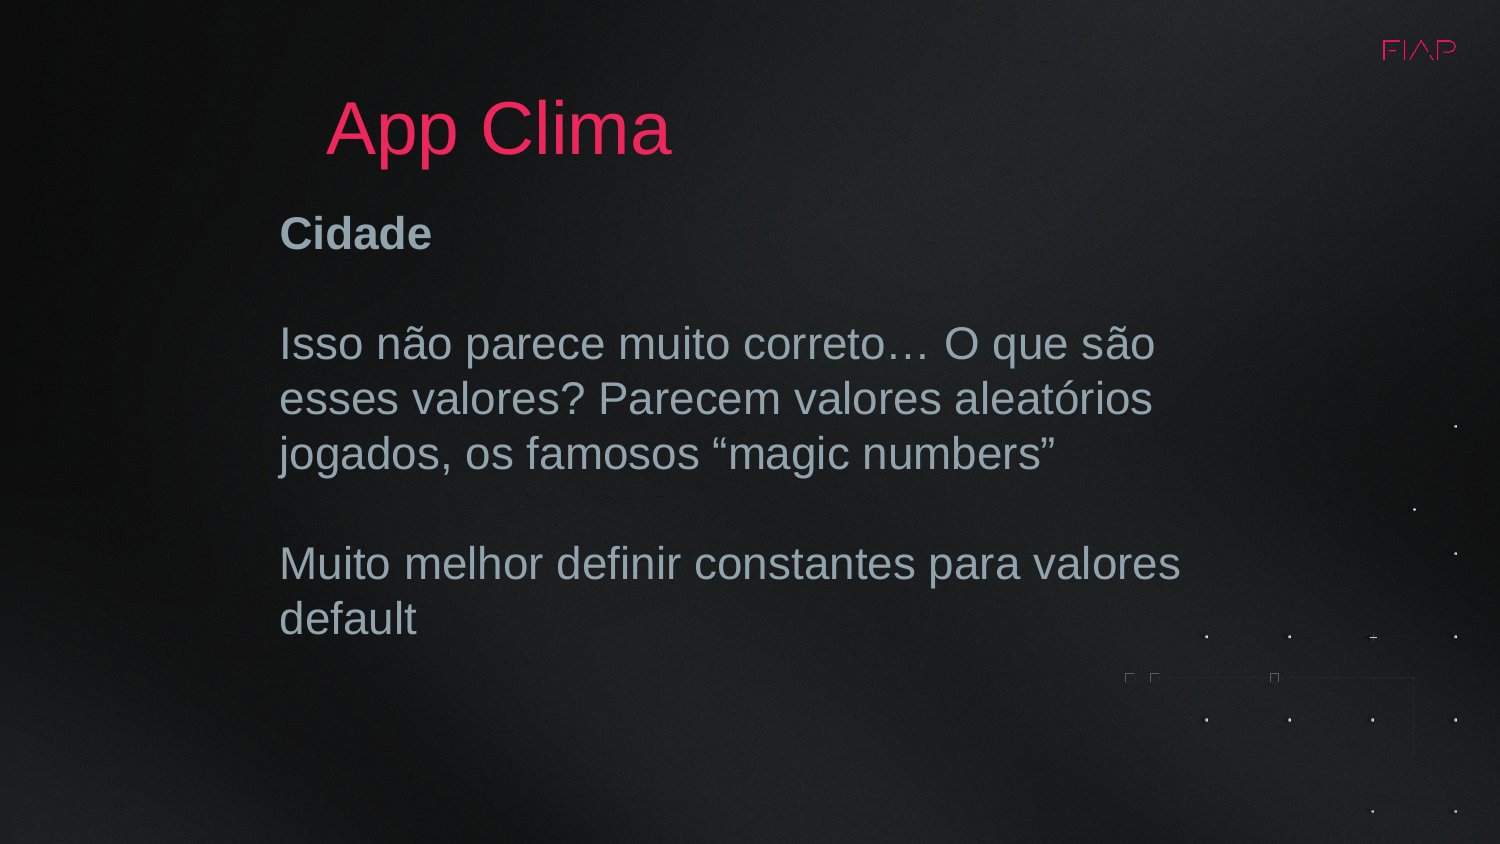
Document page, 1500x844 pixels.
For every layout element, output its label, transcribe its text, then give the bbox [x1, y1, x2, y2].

picture [0, 0, 1500, 844]
text_box Cidade Isso não parece muito correto… O que são esses valores? Parecem valores aleatórios jogados, os famosos “magic numbers” Muito melhor definir constantes para valores default [264, 196, 1292, 706]
text_box App Clima [311, 72, 1126, 177]
